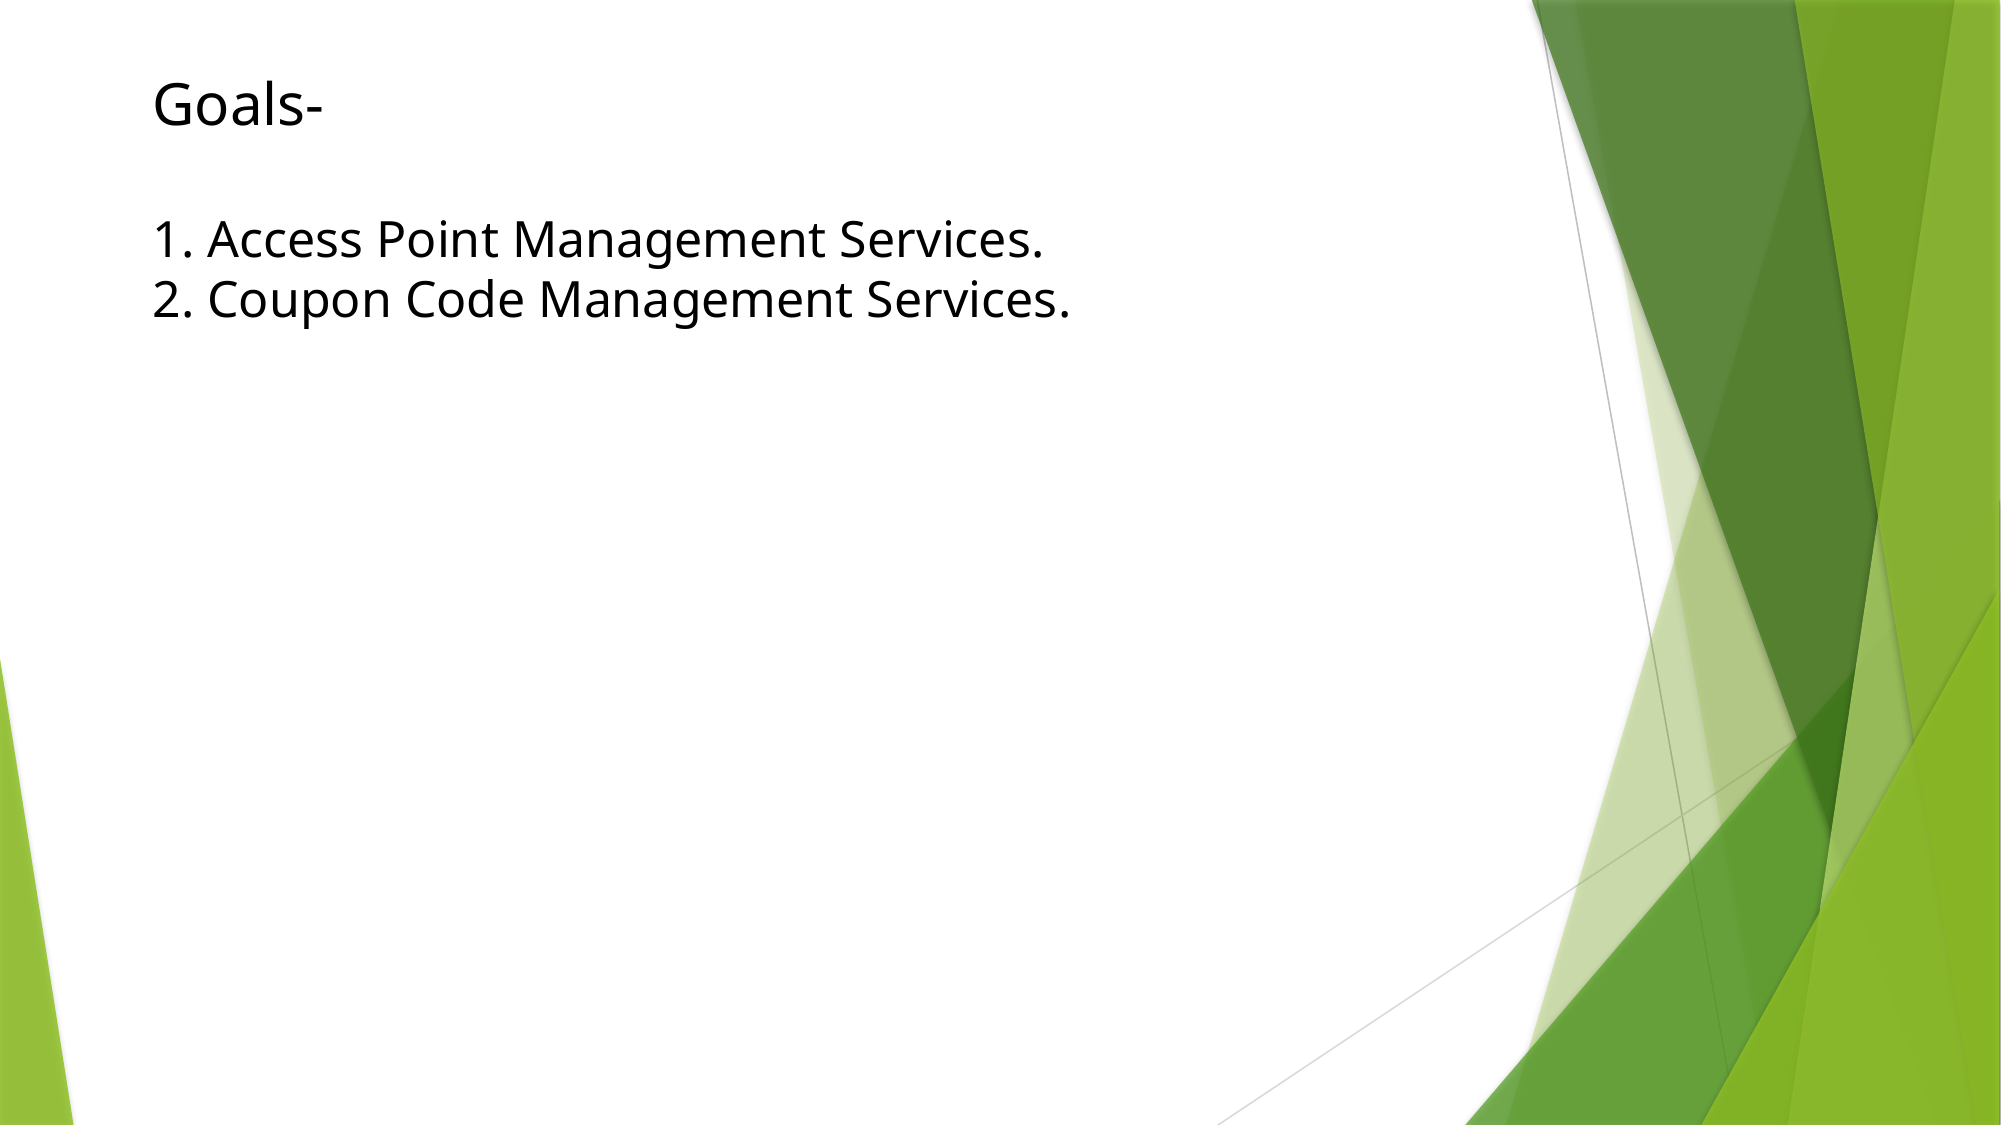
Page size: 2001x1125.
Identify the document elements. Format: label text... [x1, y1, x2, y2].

title Goals- 1. Access Point Management Services. 2. Coupon Code Management Services. [137, 59, 1863, 973]
